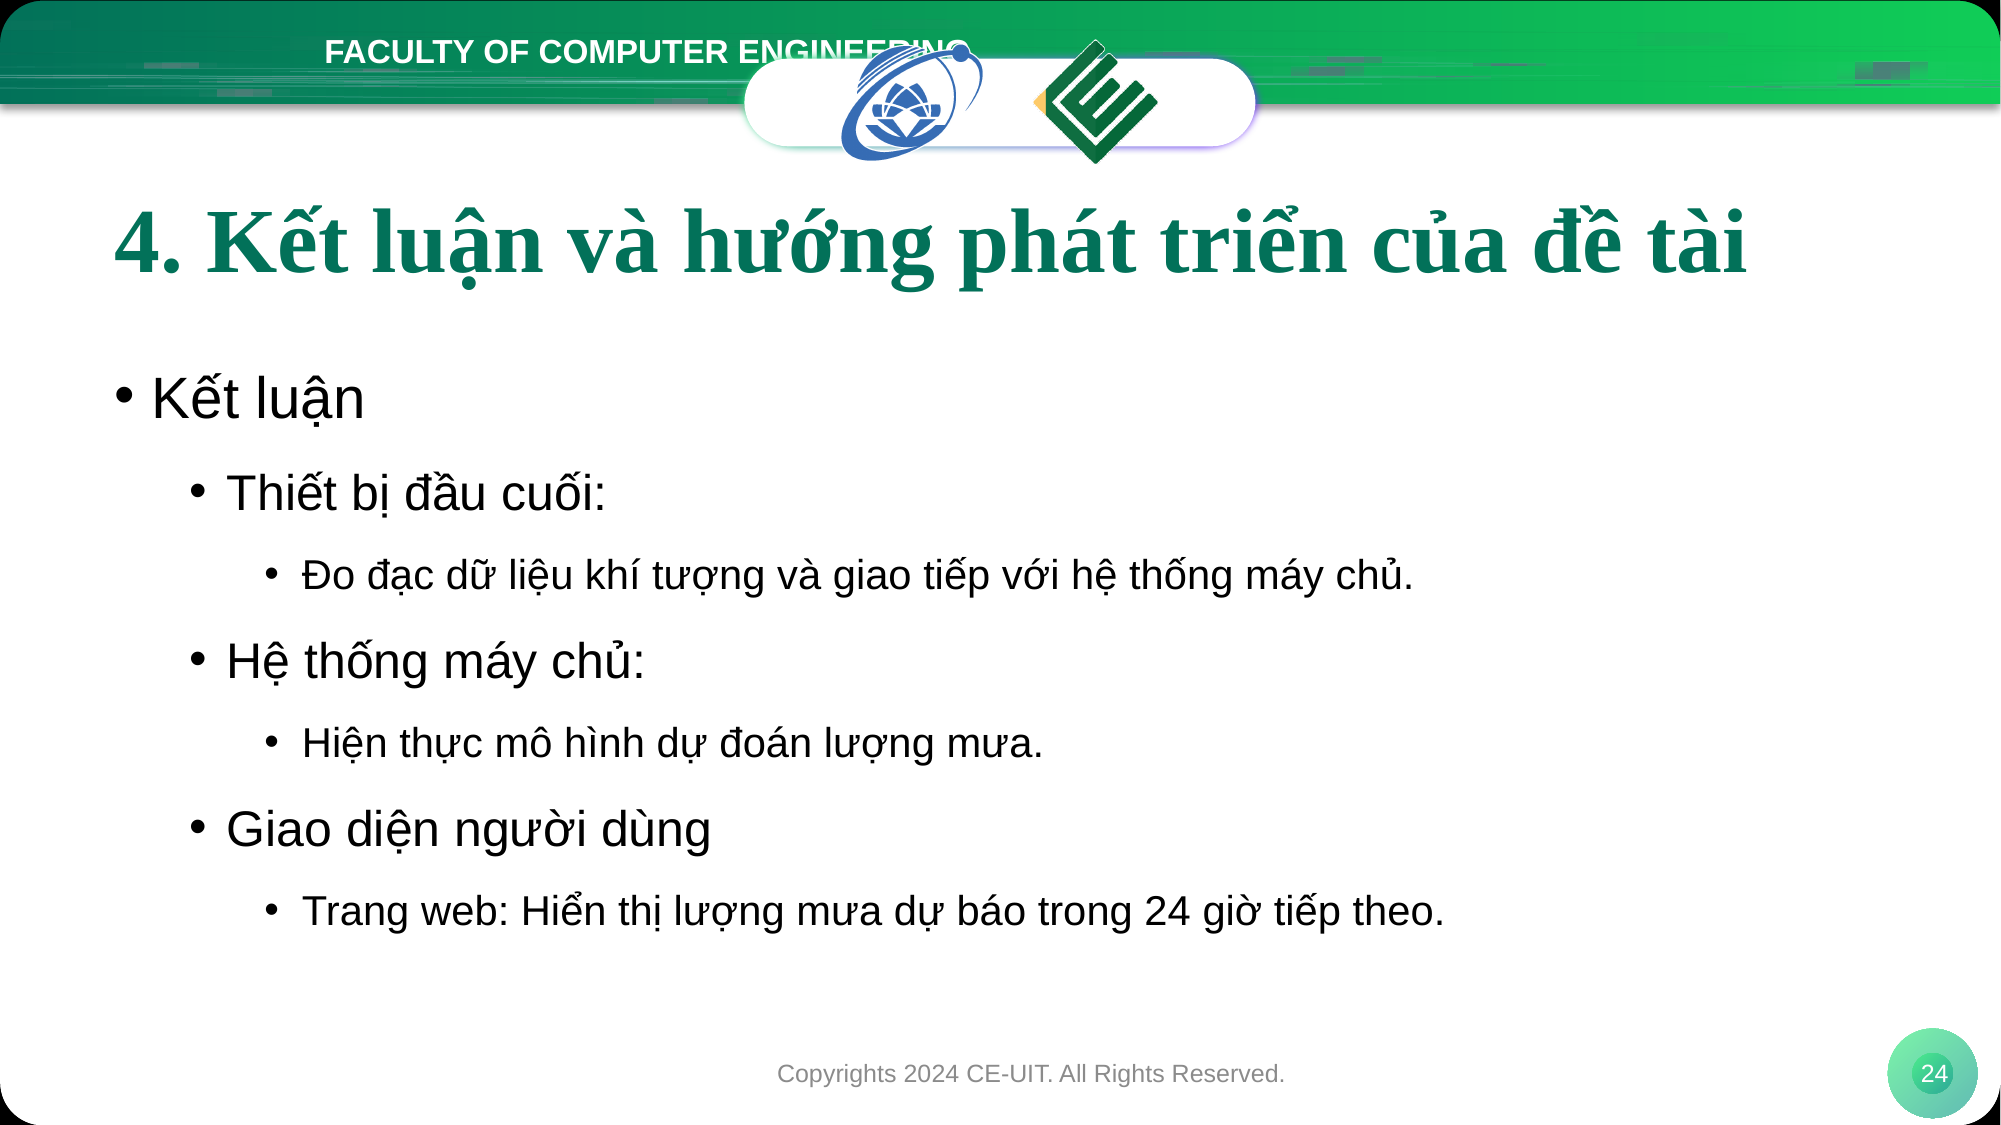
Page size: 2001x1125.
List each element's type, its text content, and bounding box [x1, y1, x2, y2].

picture [825, 46, 830, 54]
picture [0, 1, 2001, 166]
list Kết luận Thiết bị đầu cuối: Đo đạc dữ liệu khí tượng và giao tiếp với hệ thống máy chủ. Hệ thống máy chủ: Hiện thực mô hình dự đoán lượng mưa. Giao diện người dùng Trang web: Hiển thị lượng mưa dự báo trong 24 giờ tiếp theo. [99, 331, 1901, 1014]
footer Copyrights 2024 CE-UIT. All Rights Reserved. [694, 1042, 1370, 1103]
title 4. Kết luận và hướng phát triển của đề tài [99, 170, 1901, 317]
slide_number 24 [1709, 1042, 2000, 1103]
picture [766, 46, 773, 61]
